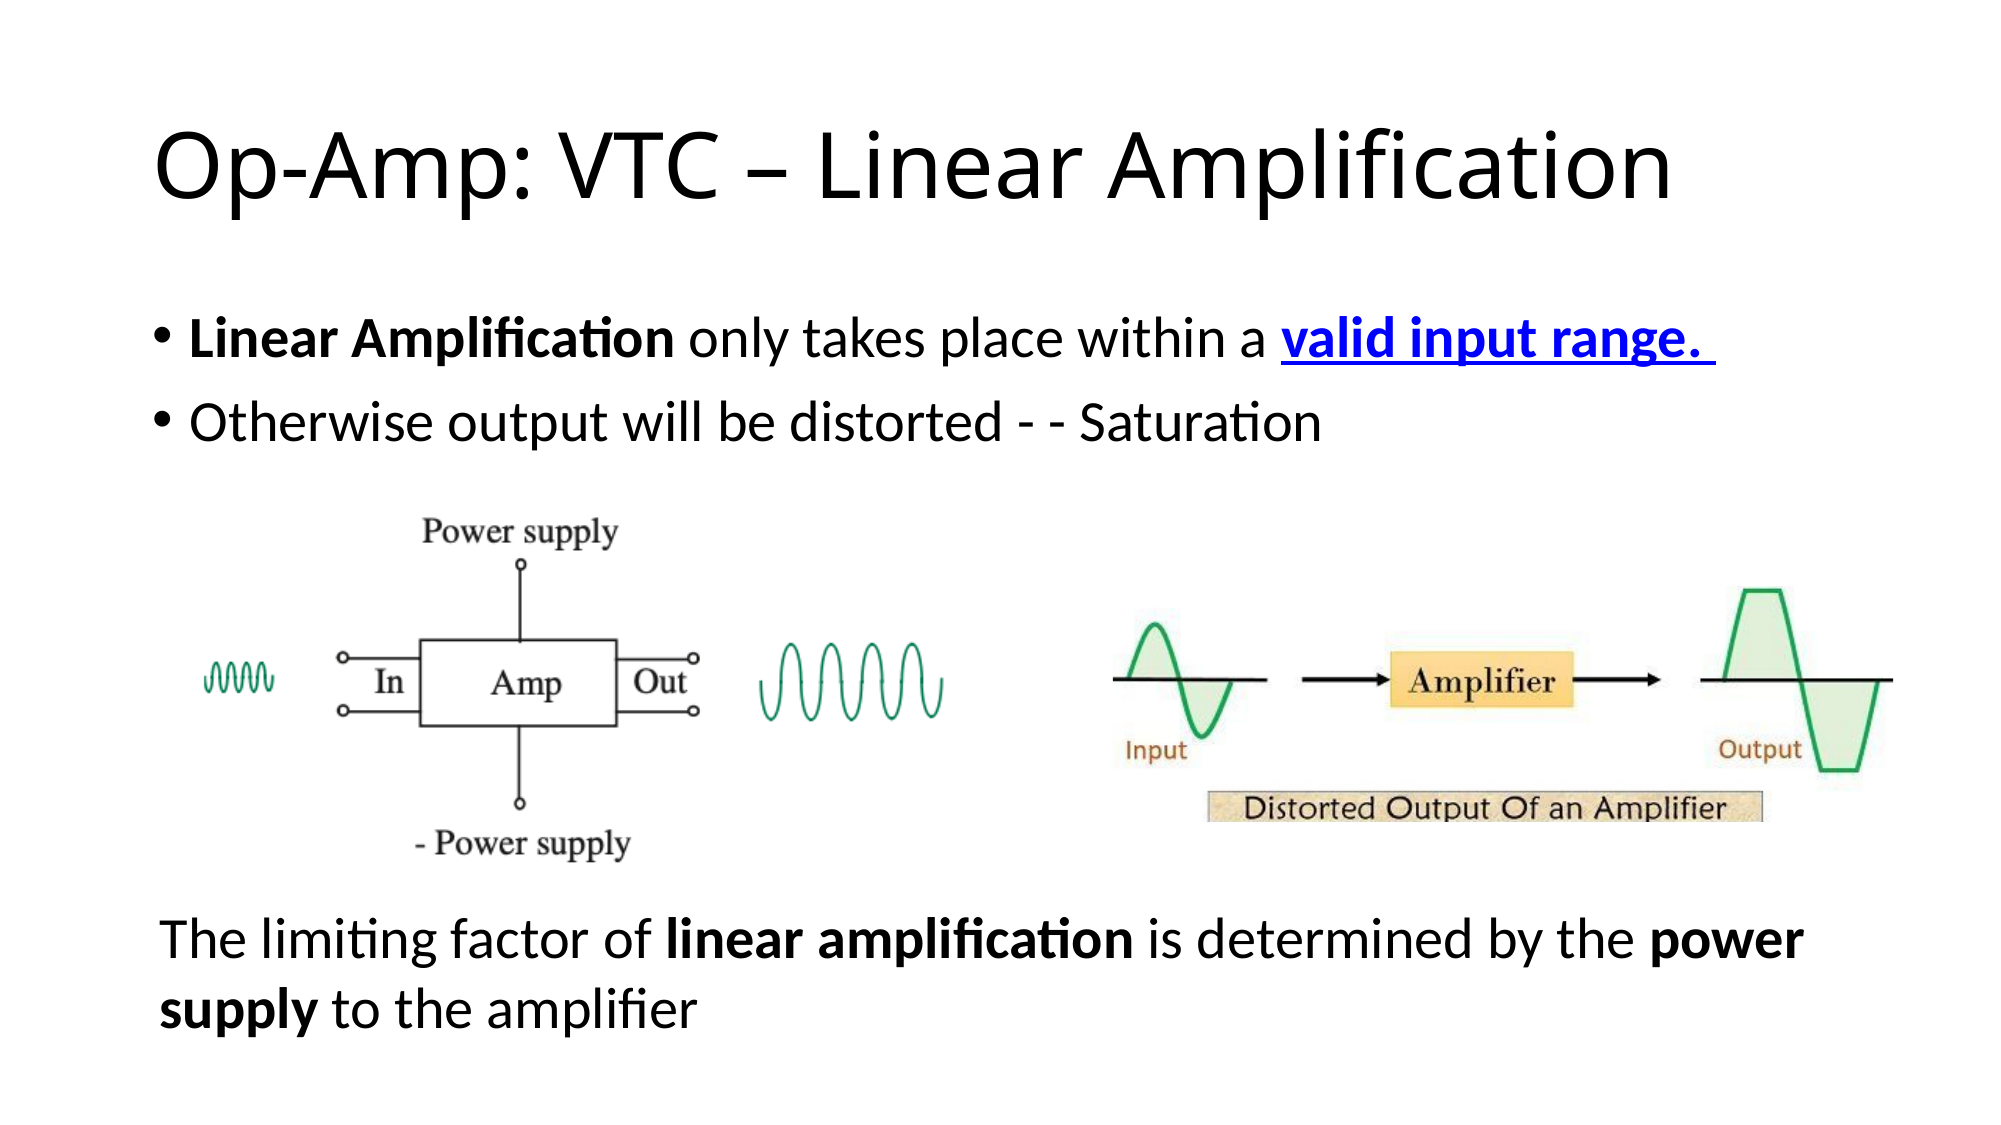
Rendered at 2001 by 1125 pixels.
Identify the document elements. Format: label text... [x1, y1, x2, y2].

text_box The limiting factor of linear amplification is determined by the power supply to the amplifier [145, 892, 1863, 1048]
list Linear Amplification only takes place within a valid input range. Otherwise output will be distorted - - Saturation [137, 299, 1863, 641]
picture [188, 500, 972, 869]
picture [1112, 586, 1894, 822]
title Op-Amp: VTC – Linear Amplification [137, 59, 1863, 278]
